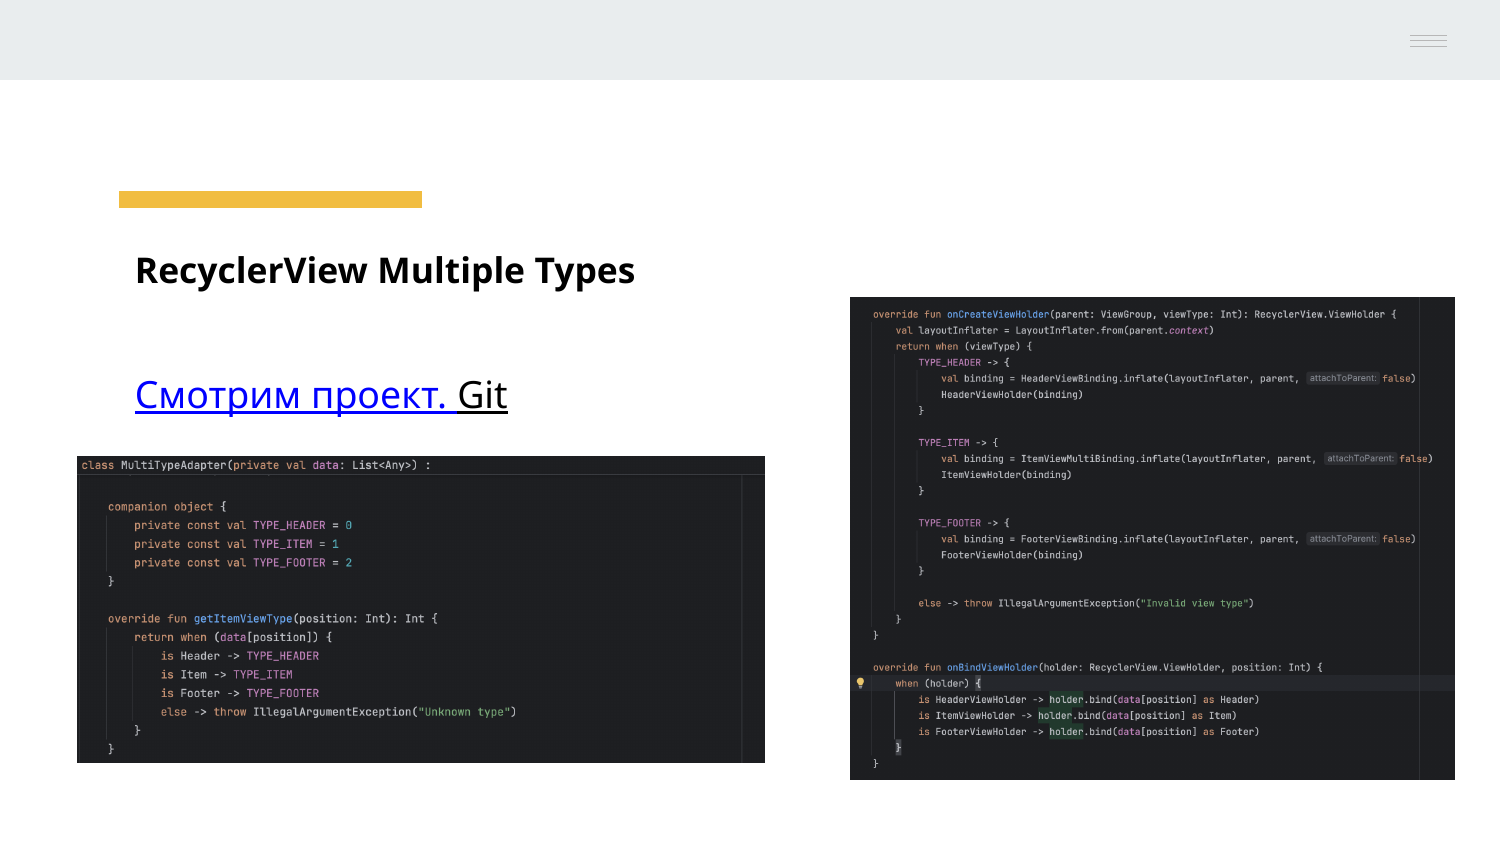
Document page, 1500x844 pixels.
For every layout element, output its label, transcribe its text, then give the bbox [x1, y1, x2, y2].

picture [119, 190, 422, 208]
picture [77, 455, 766, 763]
picture [850, 296, 1456, 780]
title RecyclerView Multiple Types Смотрим проект. Git [119, 215, 1376, 763]
